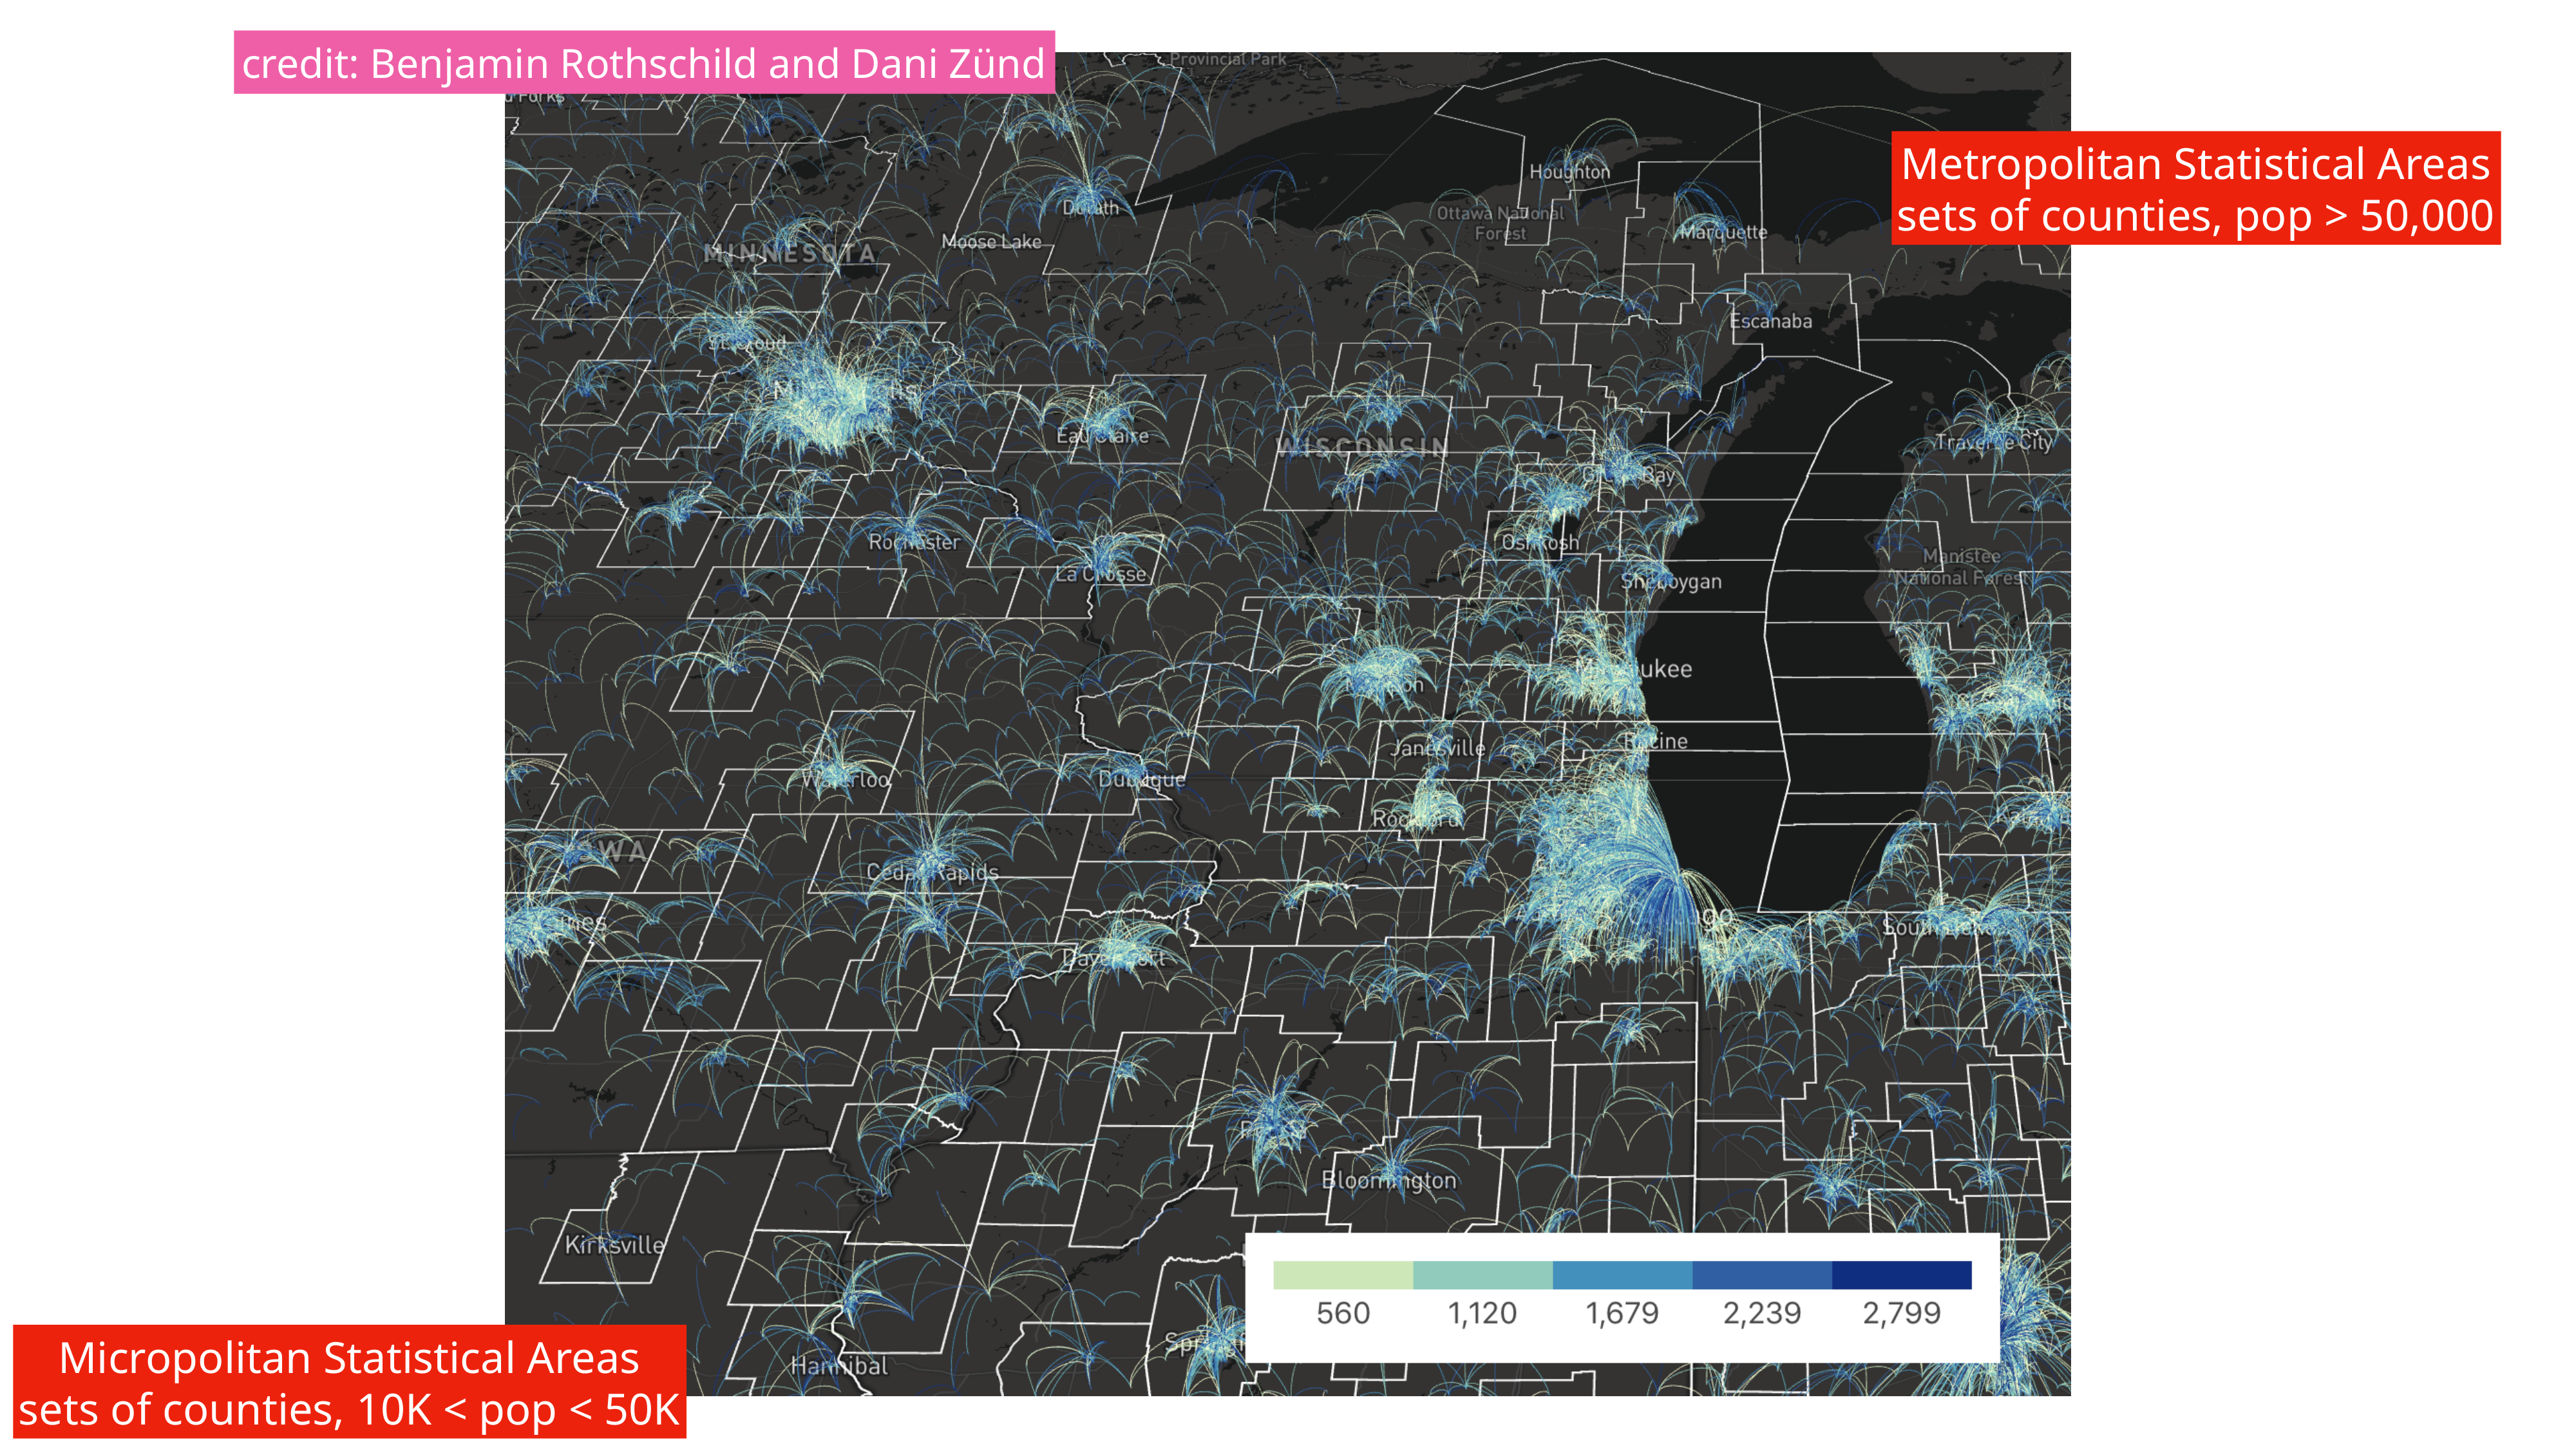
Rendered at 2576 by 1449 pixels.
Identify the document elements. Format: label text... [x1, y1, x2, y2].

text_box Micropolitan Statistical Areas sets of counties, 10K < pop < 50K [13, 1325, 687, 1439]
text_box Metropolitan Statistical Areas sets of counties, pop > 50,000 [2071, 131, 2501, 245]
picture [504, 52, 2071, 1397]
text_box credit: Benjamin Rothschild and Dani Zünd [234, 30, 1056, 94]
